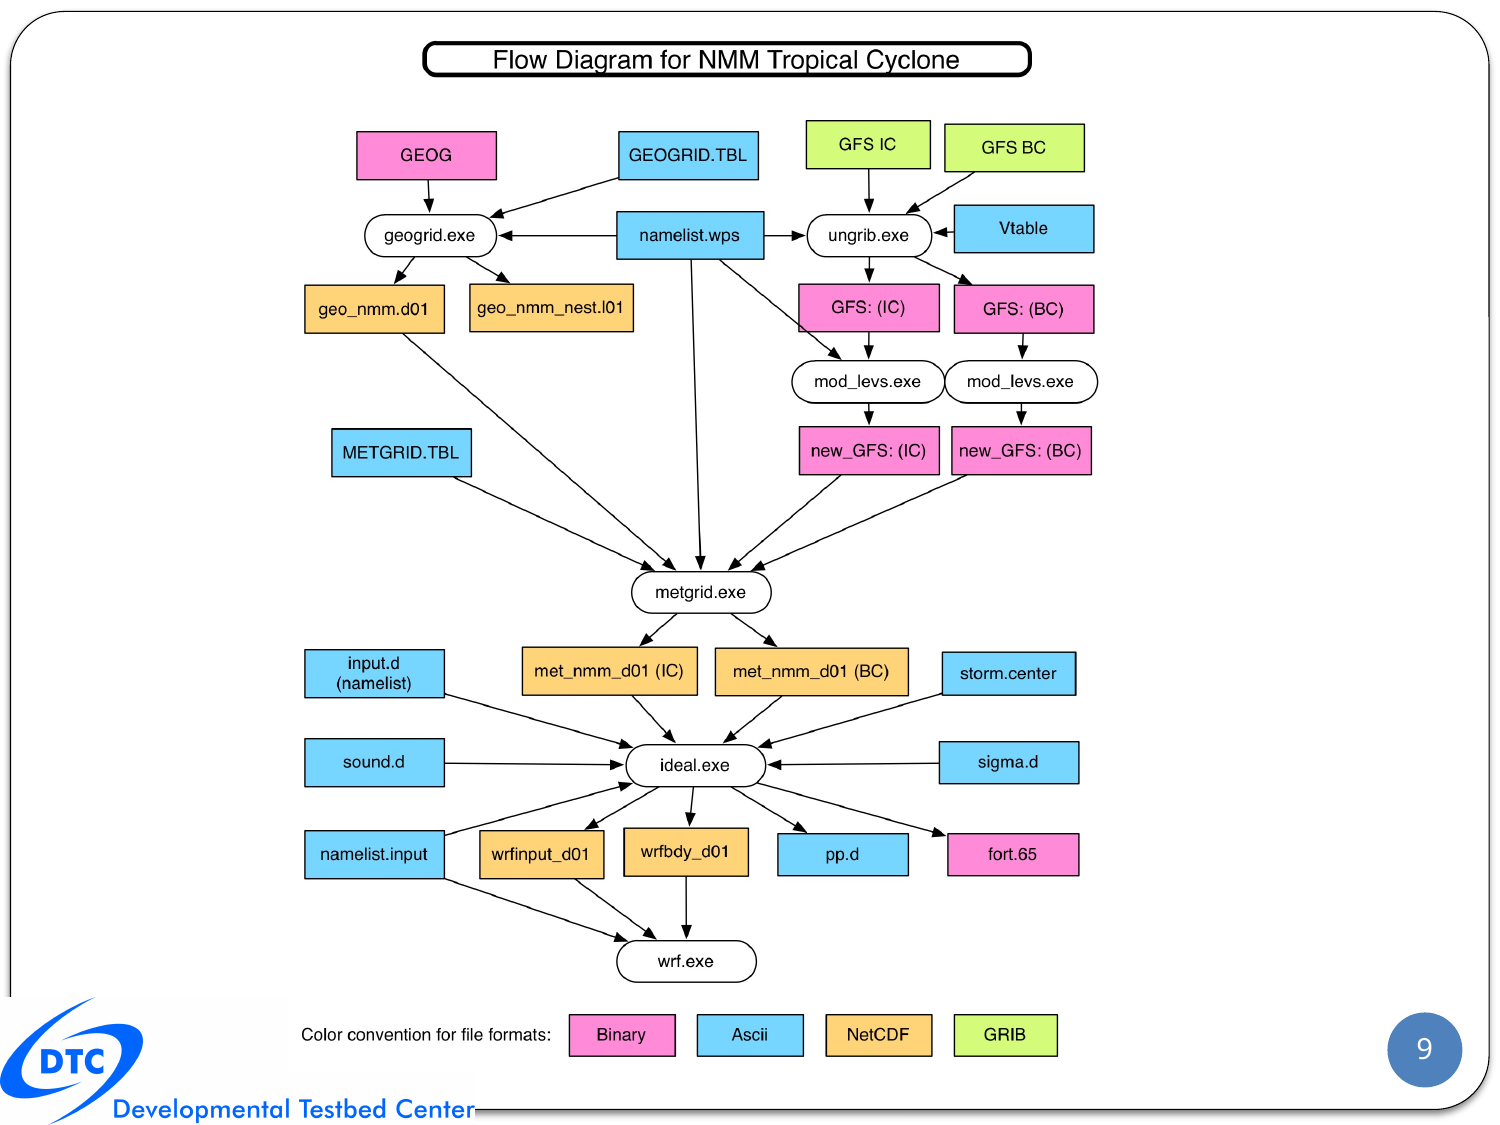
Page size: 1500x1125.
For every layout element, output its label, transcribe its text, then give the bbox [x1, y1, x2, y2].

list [287, 24, 1113, 1072]
slide_number 9 [1387, 1012, 1463, 1088]
picture [0, 997, 476, 1125]
